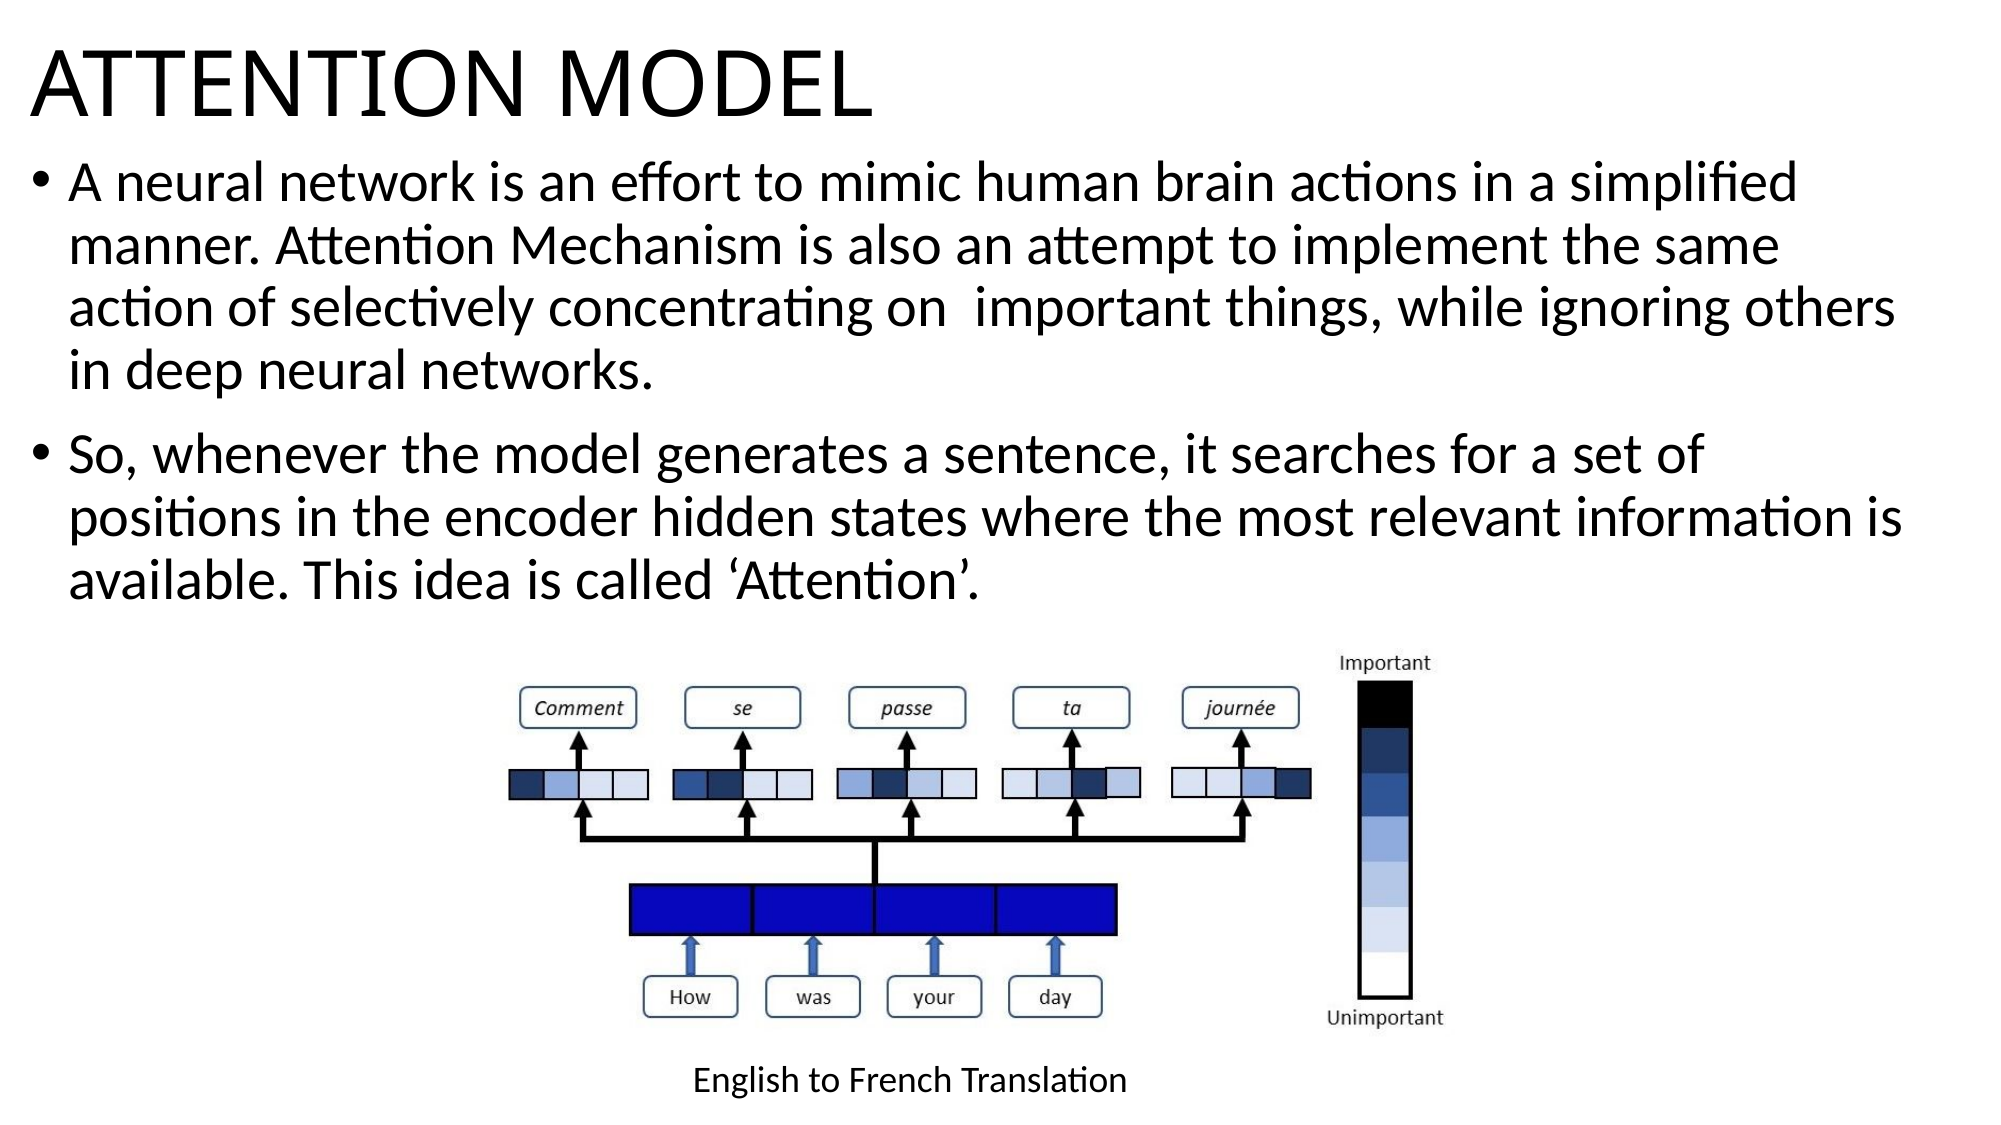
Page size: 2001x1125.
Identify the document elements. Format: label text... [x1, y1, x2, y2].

text_box English to French Translation [678, 1047, 1216, 1108]
list A neural network is an effort to mimic human brain actions in a simplified manner. Attention Mechanism is also an attempt to implement the same action of selectively concentrating on important things, while ignoring others in deep neural networks. So, whenever the model generates a sentence, it searches for a set of positions in the encoder hidden states where the most relevant information is available. This idea is called ‘Attention’. [15, 143, 1942, 931]
picture [500, 631, 1464, 1044]
title ATTENTION MODEL [15, 0, 1741, 143]
